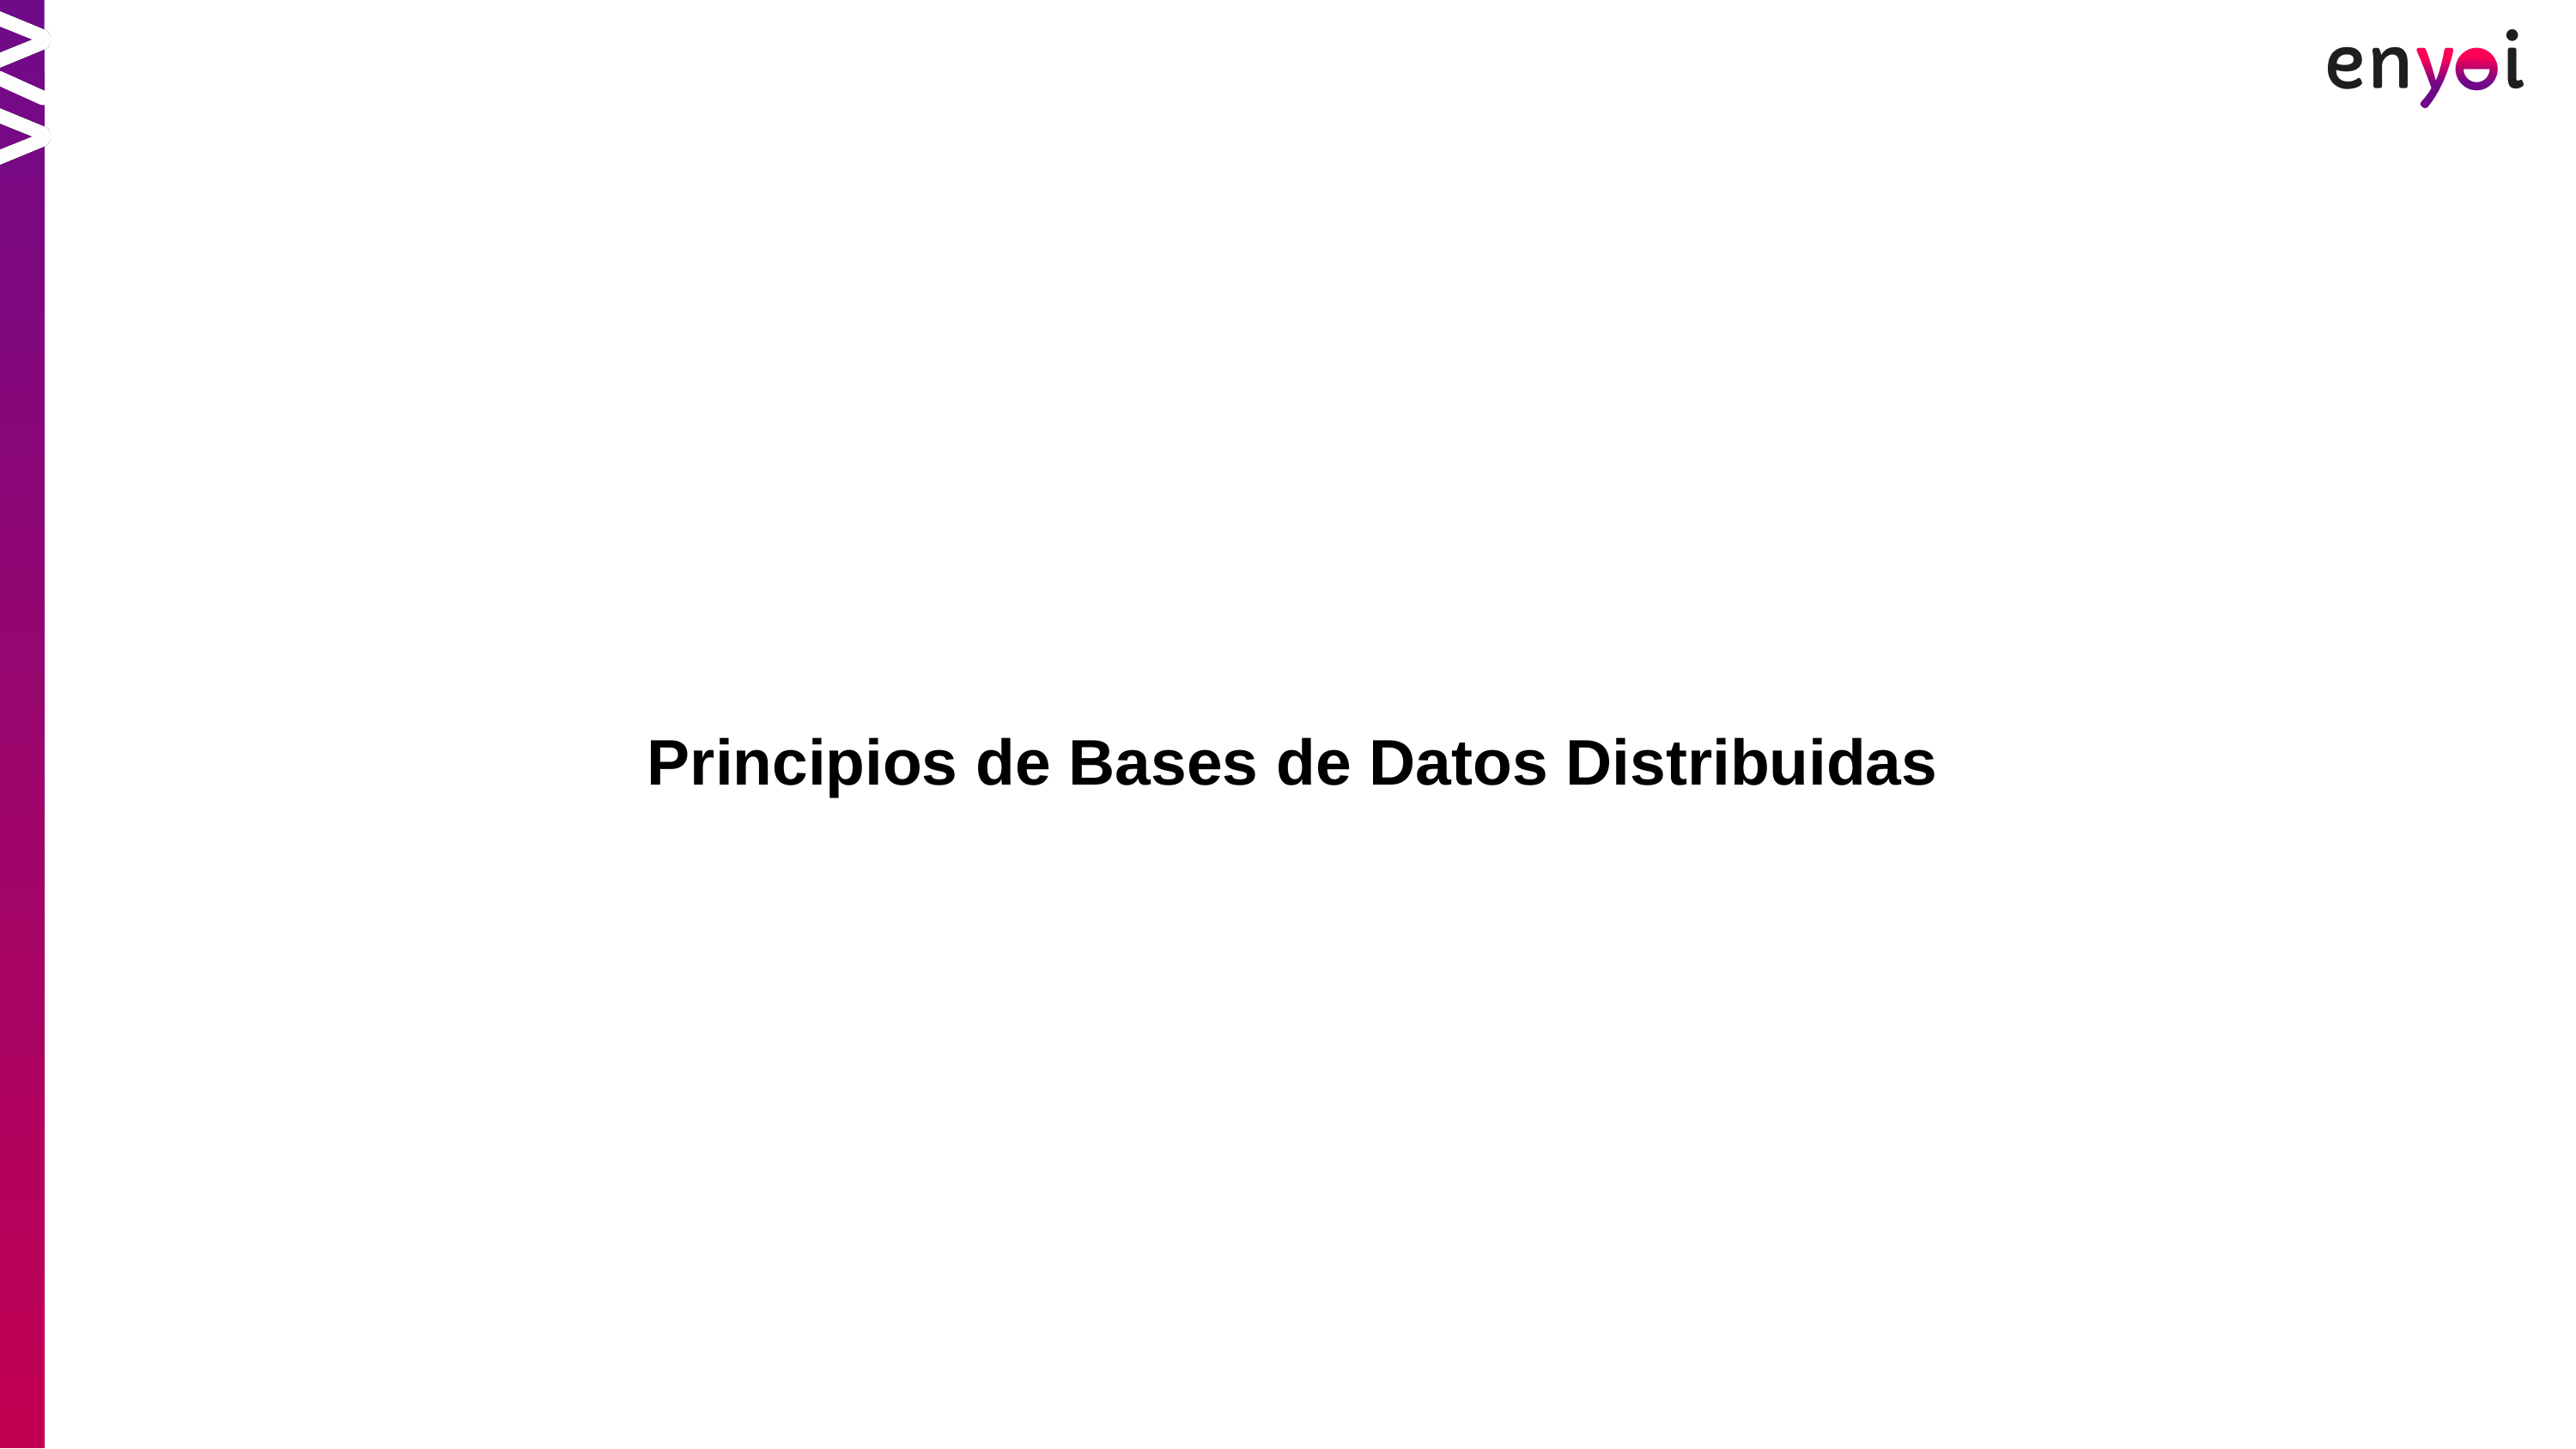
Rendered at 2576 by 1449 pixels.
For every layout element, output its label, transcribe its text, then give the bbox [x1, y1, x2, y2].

text_box Principios de Bases de Datos Distribuidas [635, 713, 2206, 804]
text_box [2328, 29, 2524, 108]
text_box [0, 0, 53, 1449]
